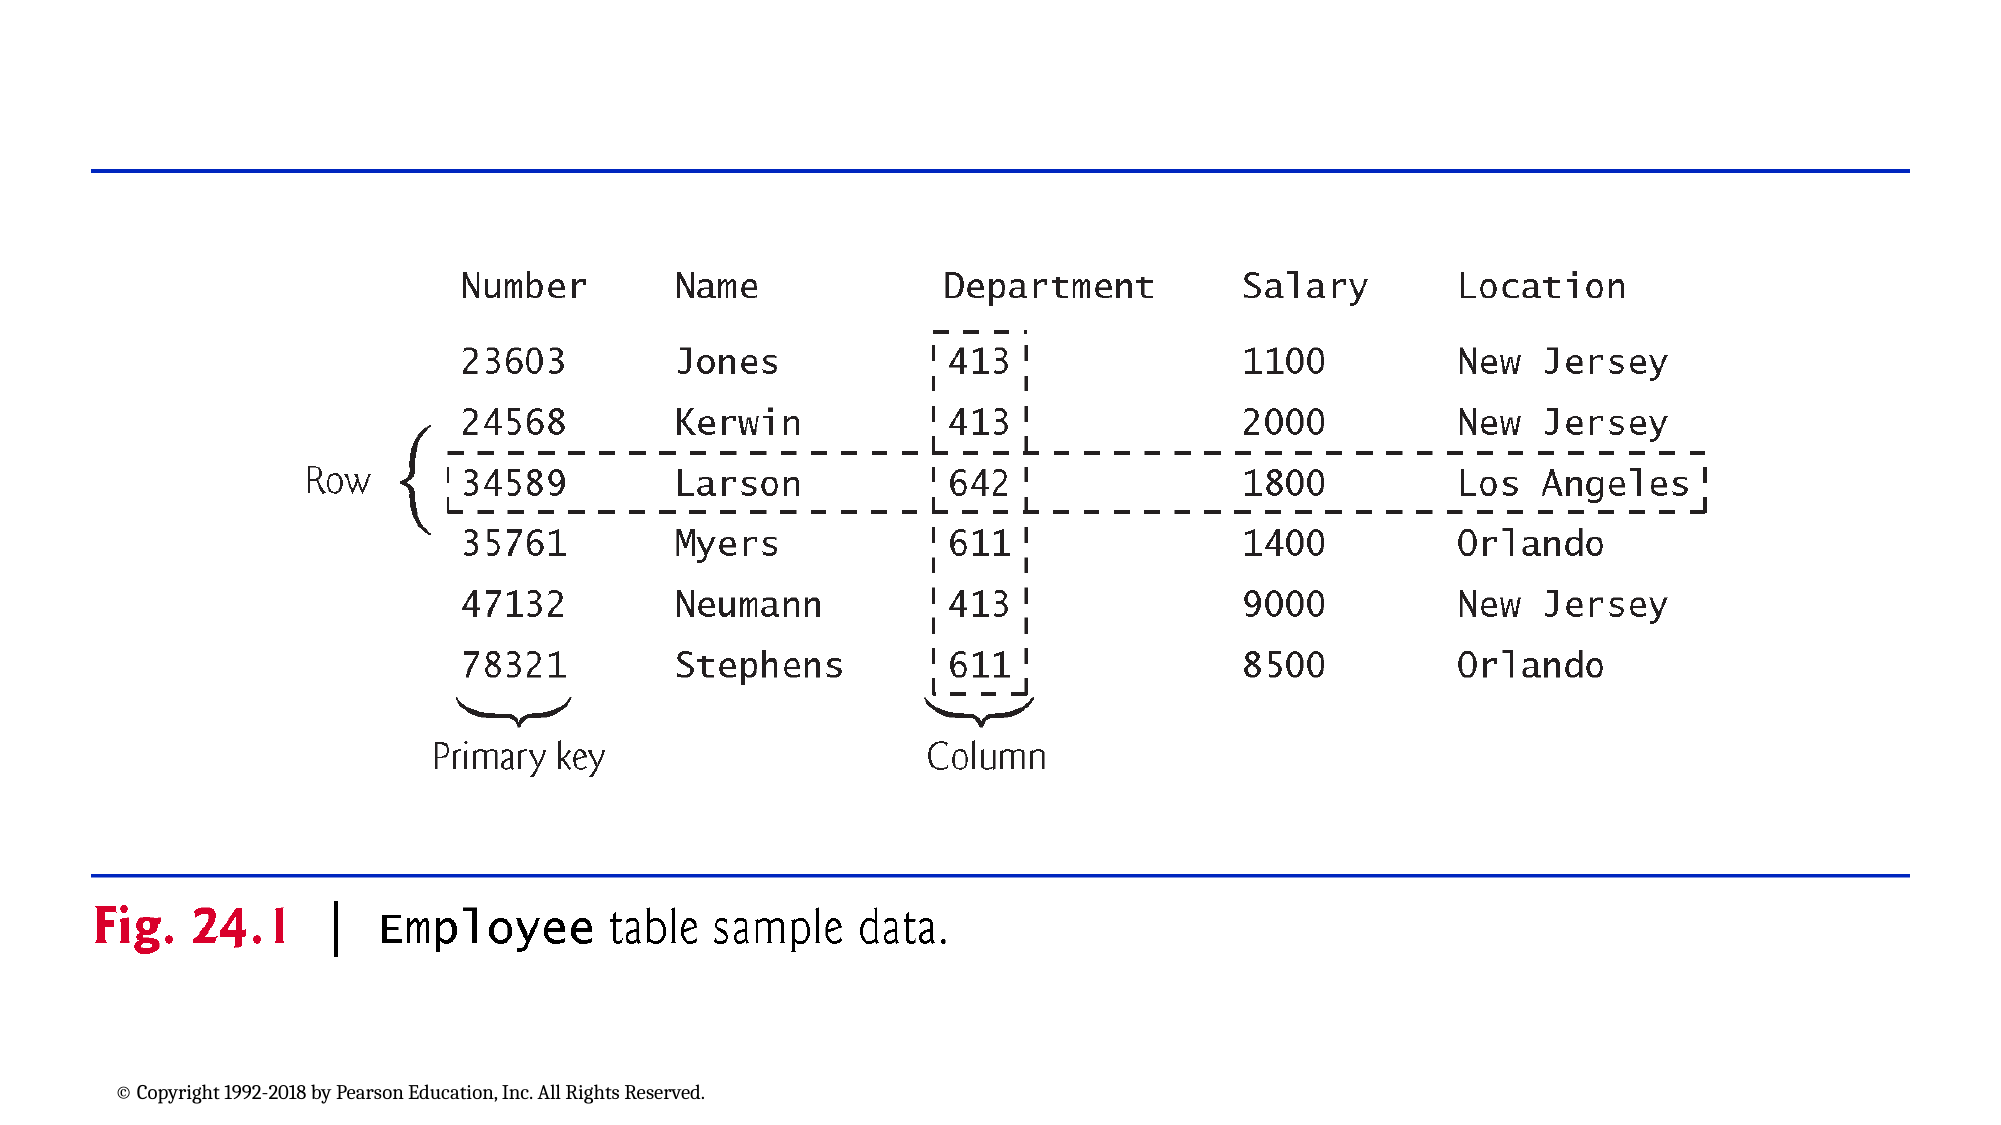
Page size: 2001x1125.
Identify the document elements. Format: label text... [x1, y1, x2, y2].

picture [0, 77, 2000, 1048]
footer © Copyright 1992-2018 by Pearson Education, Inc. All Rights Reserved. [99, 1063, 1473, 1112]
